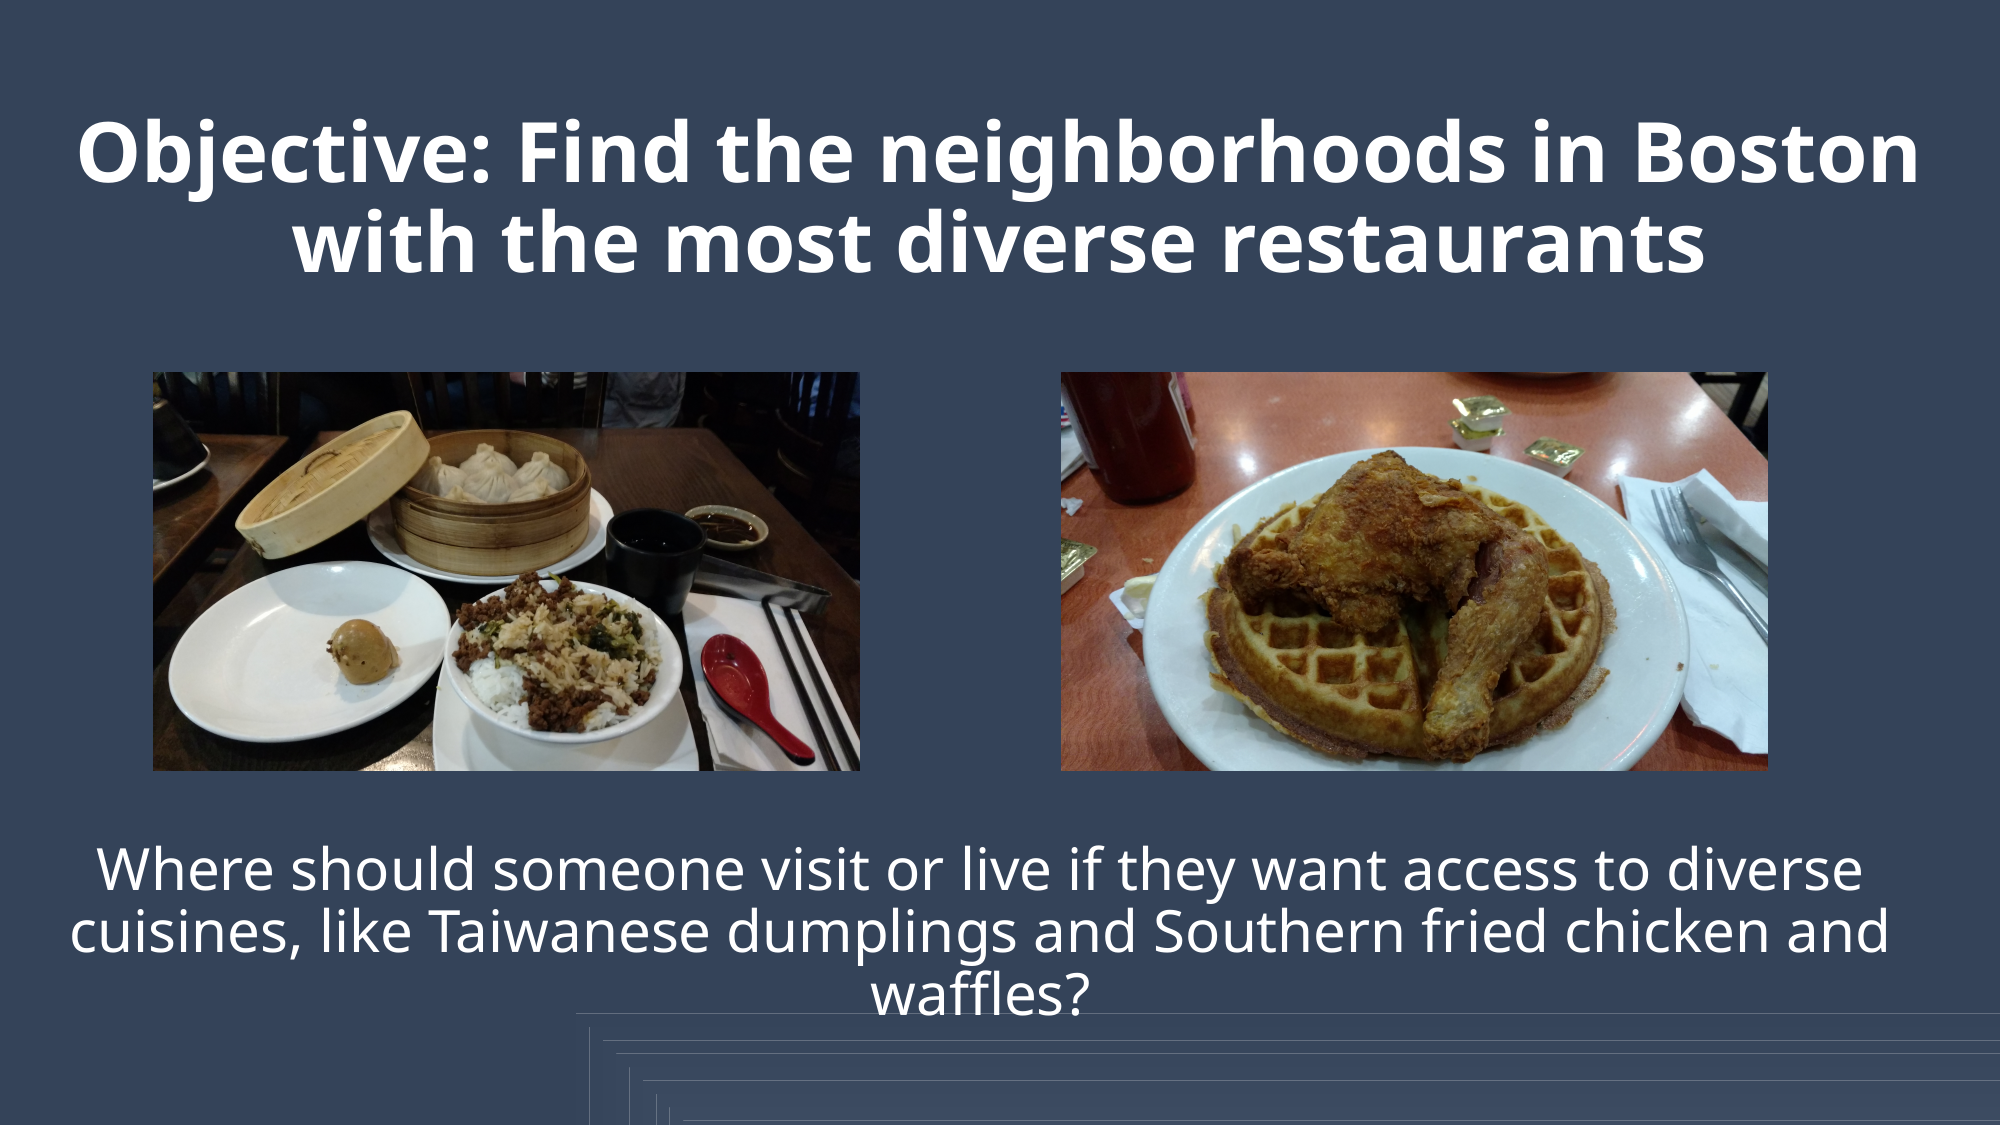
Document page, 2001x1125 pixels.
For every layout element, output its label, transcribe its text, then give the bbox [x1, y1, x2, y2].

title Objective: Find the neighborhoods in Boston with the most diverse restaurants [19, 9, 1981, 392]
text_box Where should someone visit or live if they want access to diverse cuisines, like Taiwanese dumplings and Southern fried chicken and waffles? [0, 742, 1962, 1125]
picture [1061, 372, 1768, 771]
picture [153, 372, 860, 771]
